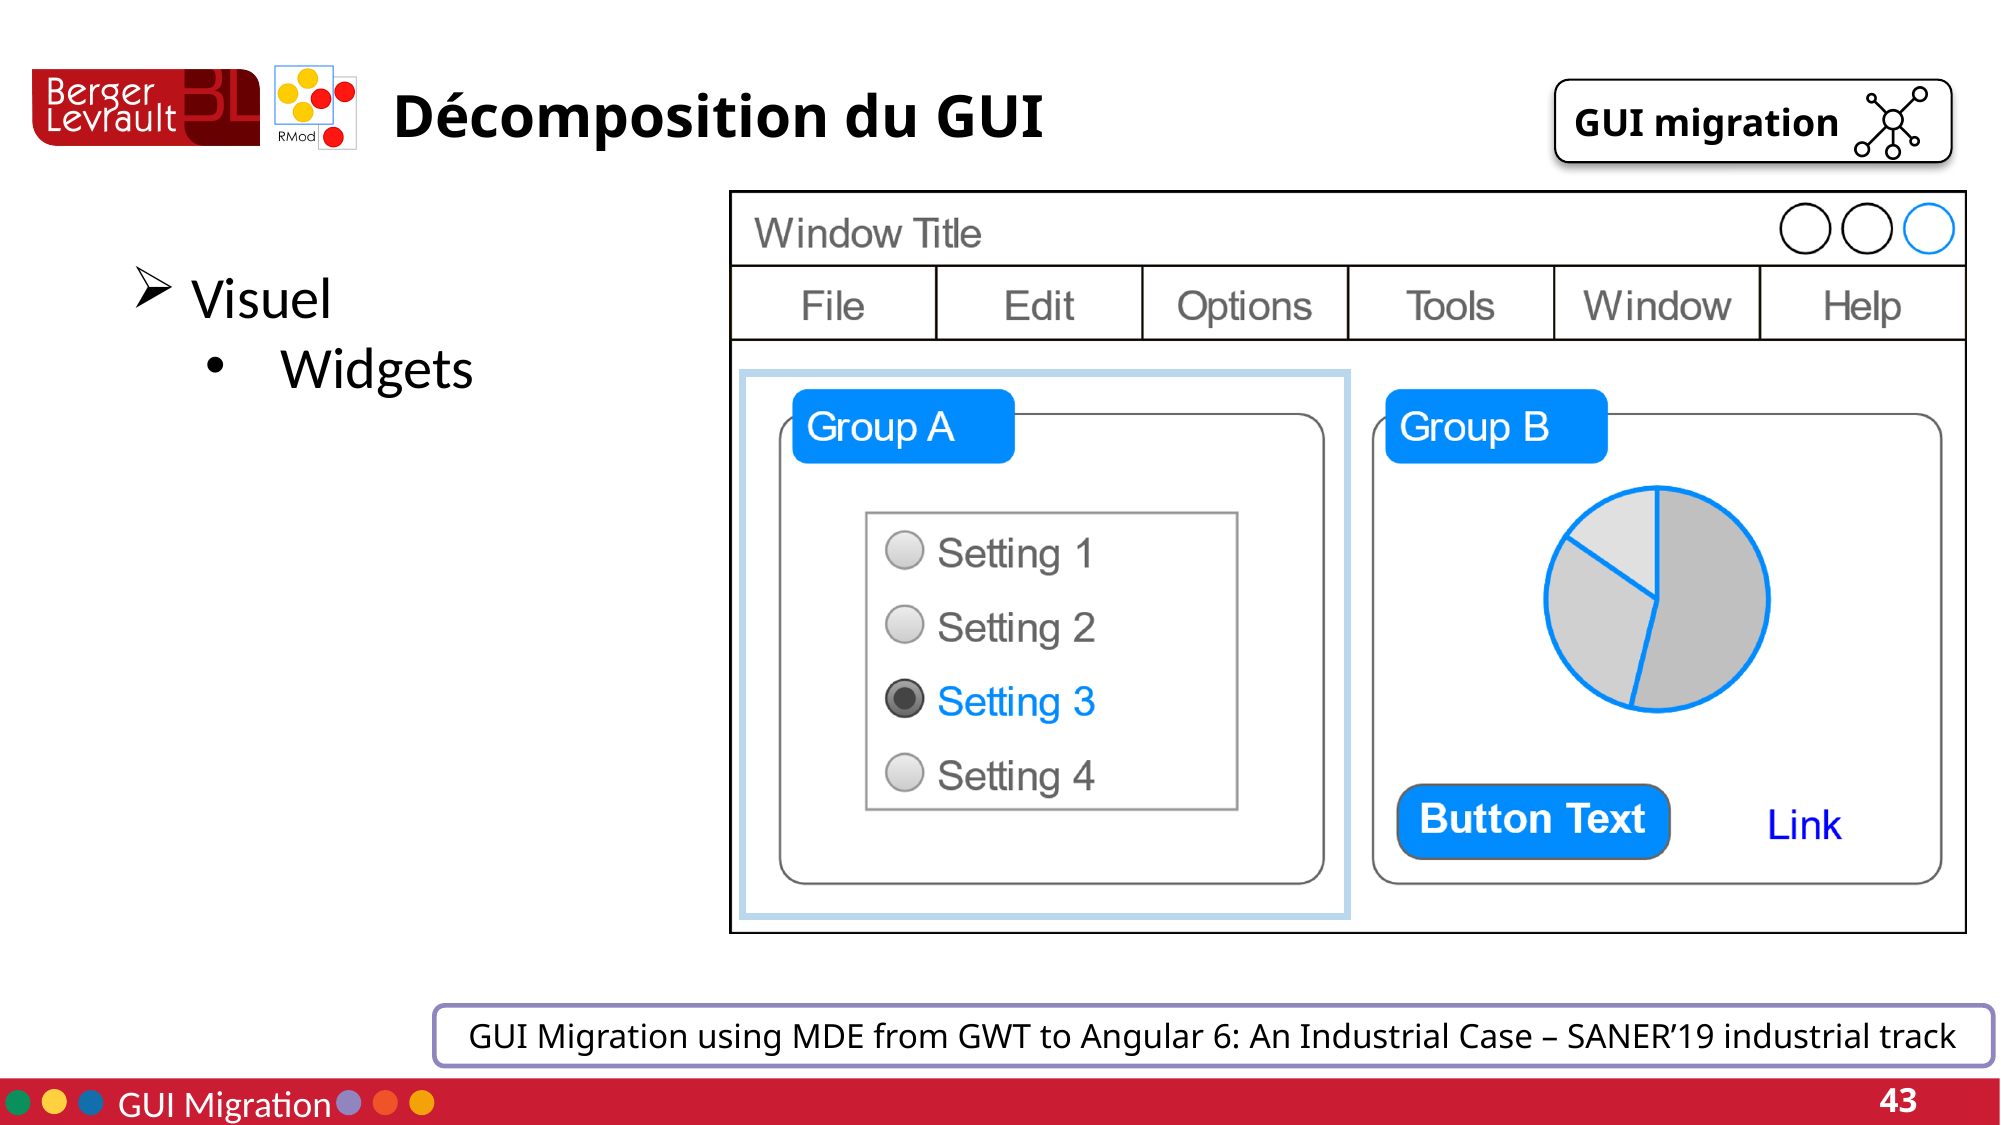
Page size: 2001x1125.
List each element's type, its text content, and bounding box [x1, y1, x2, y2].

text_box GUI Migration using MDE from GWT to Angular 6: An Industrial Case – SANER’19 industrial track [433, 1004, 1995, 1068]
text_box [41, 1088, 67, 1115]
text_box [408, 1089, 436, 1117]
text_box [77, 1089, 103, 1117]
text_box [1555, 79, 1952, 163]
picture [32, 69, 260, 146]
text_box Visuel Widgets [116, 252, 490, 408]
picture [268, 60, 363, 155]
text_box [4, 1089, 32, 1117]
picture [729, 190, 1967, 934]
text_box GUI Migration [103, 1072, 398, 1125]
title Décomposition du GUI [377, 79, 1906, 183]
slide_number 43 [1832, 1078, 1965, 1125]
